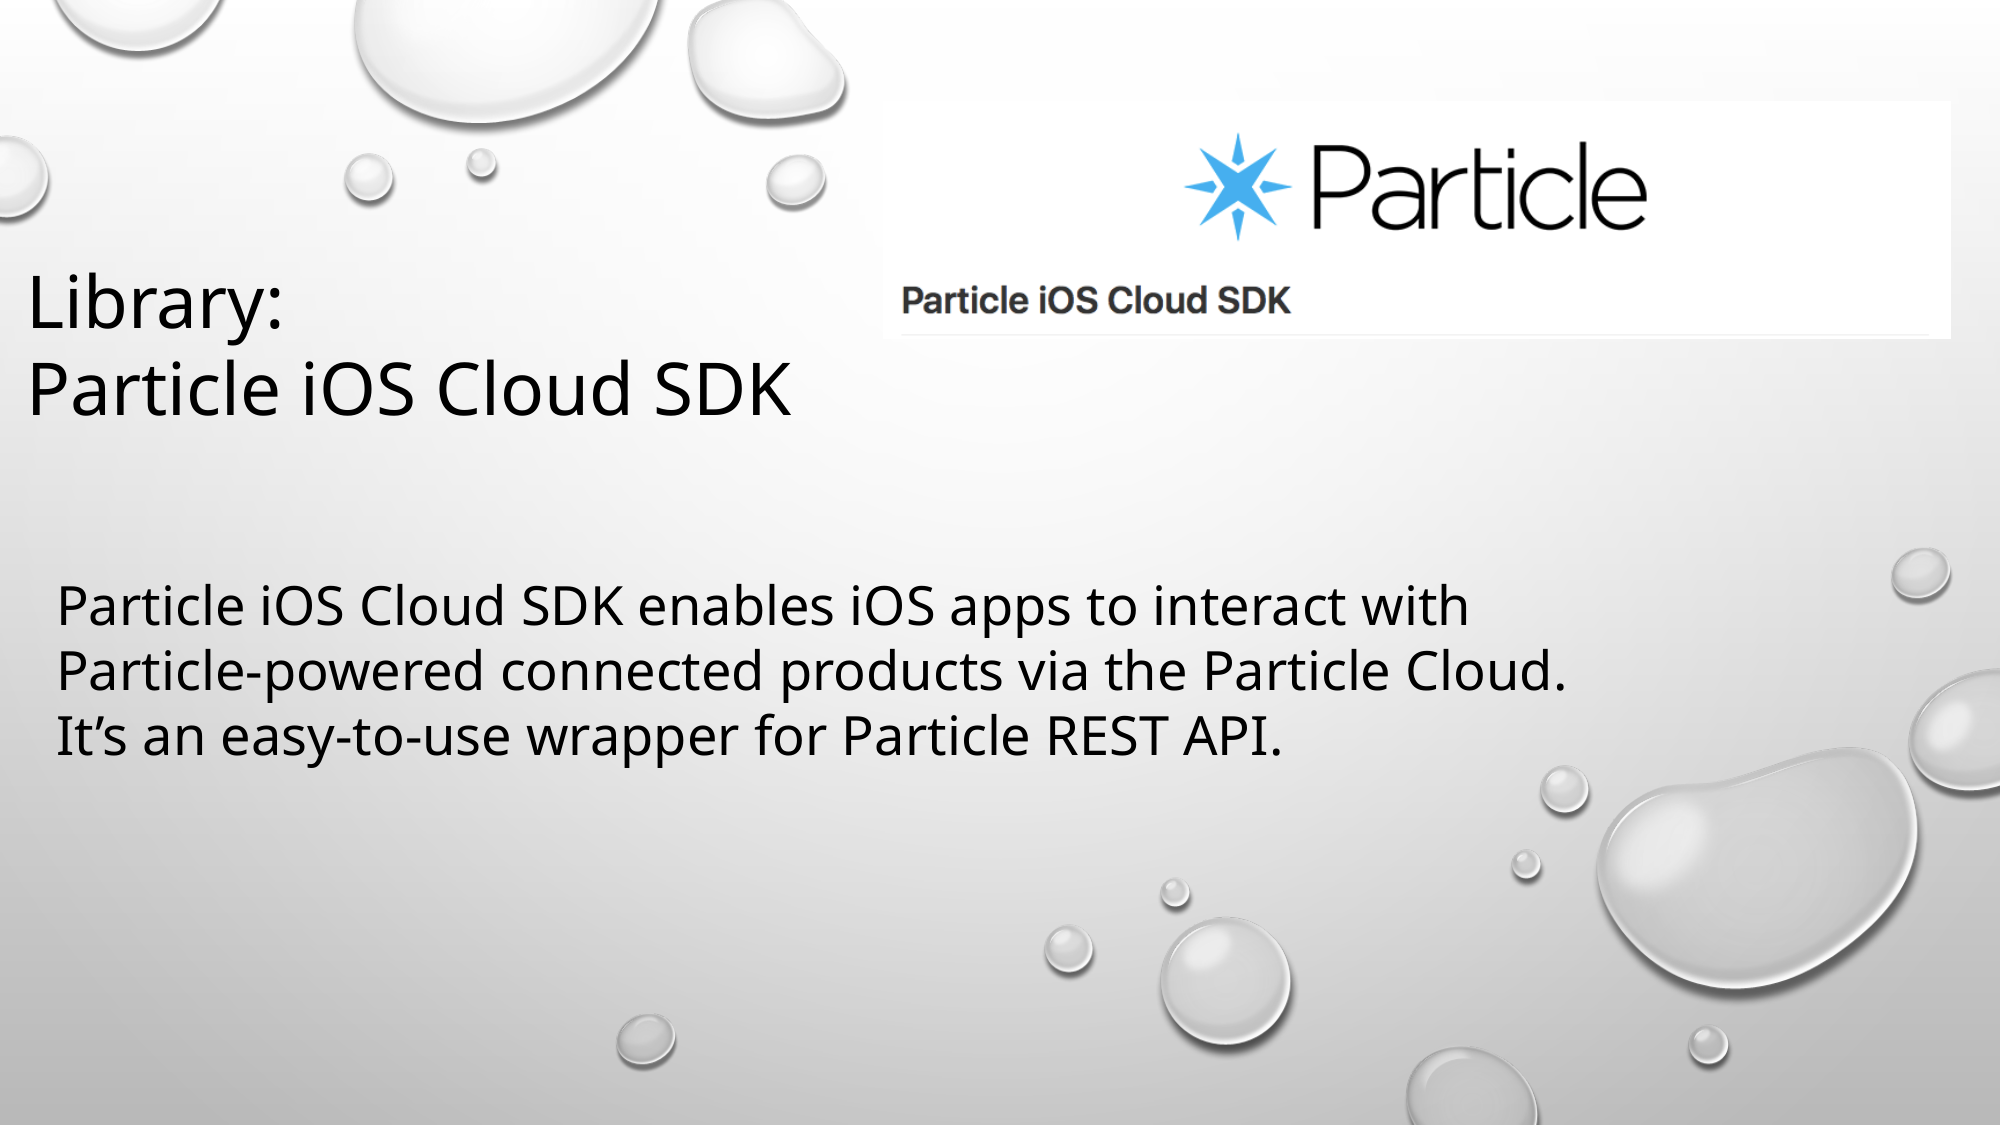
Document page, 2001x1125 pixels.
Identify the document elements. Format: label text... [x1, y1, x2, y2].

text_box Library: Particle iOS Cloud SDK [18, 247, 800, 438]
text_box Particle iOS Cloud SDK enables iOS apps to interact with Particle-powered connected products via the Particle Cloud. It’s an easy-to-use wrapper for Particle REST API. [48, 563, 1642, 774]
picture [0, 0, 2000, 1125]
